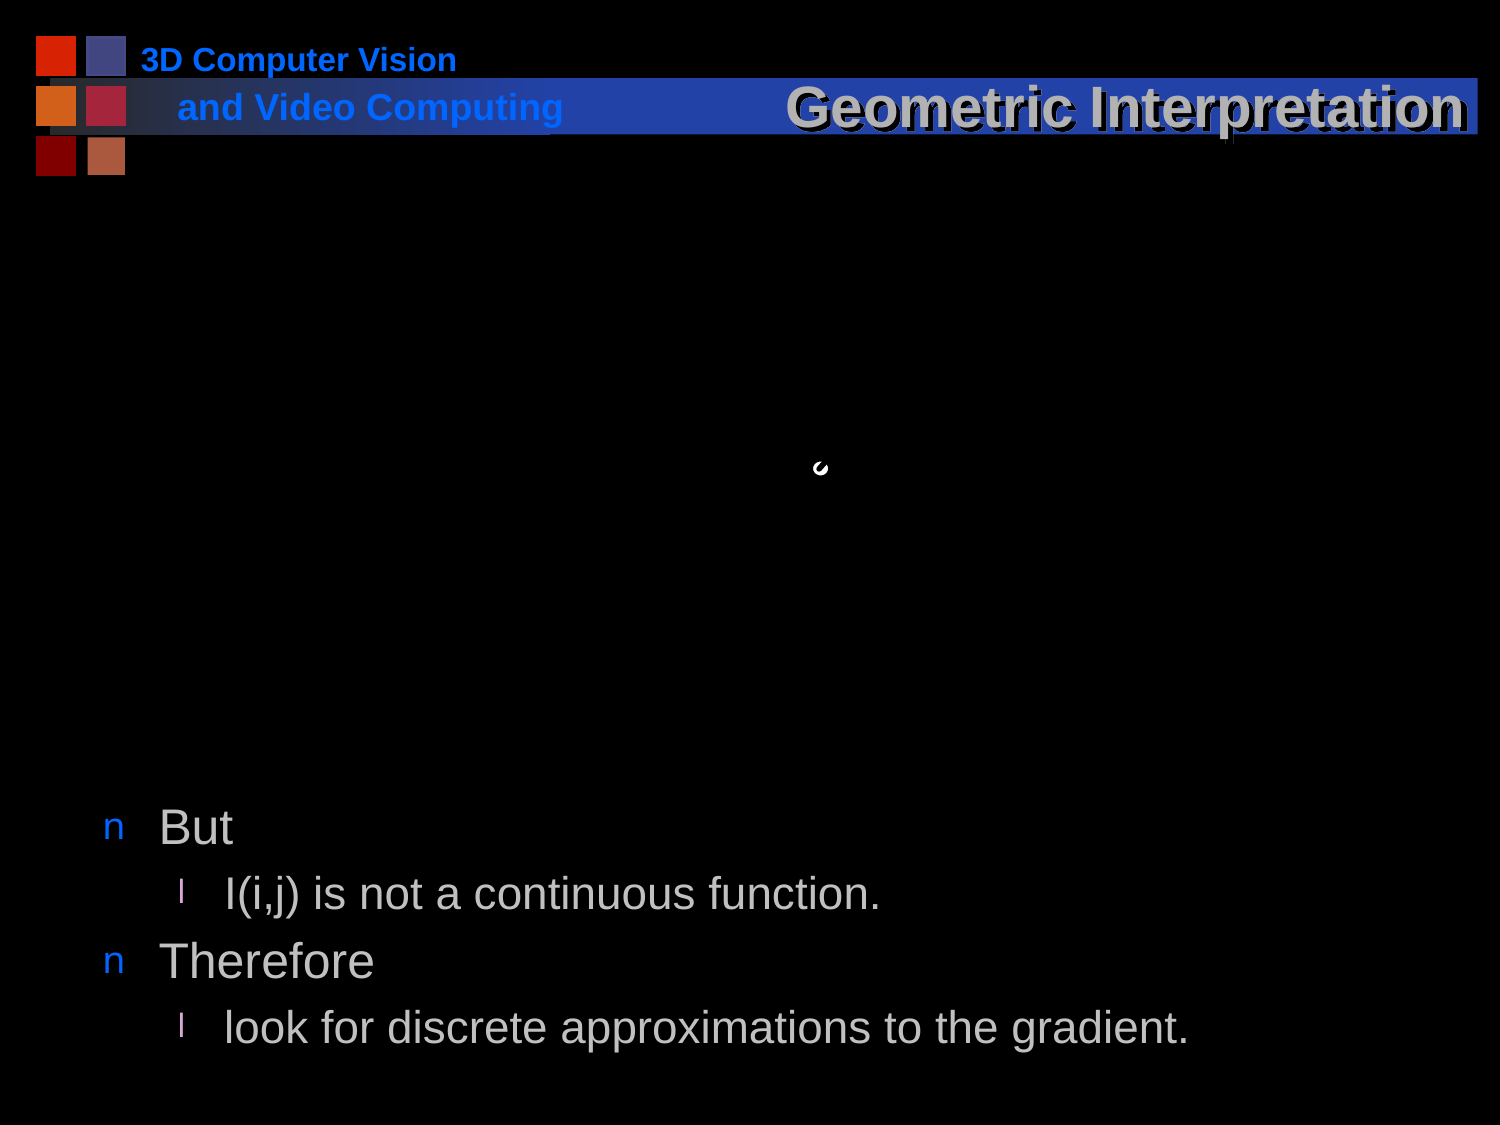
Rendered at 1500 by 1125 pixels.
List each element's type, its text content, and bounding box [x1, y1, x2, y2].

title Geometric Interpretation [761, 46, 1490, 148]
list But I(i,j) is not a continuous function. Therefore look for discrete approximations to the gradient. [86, 786, 1376, 1076]
picture [412, 199, 1122, 724]
